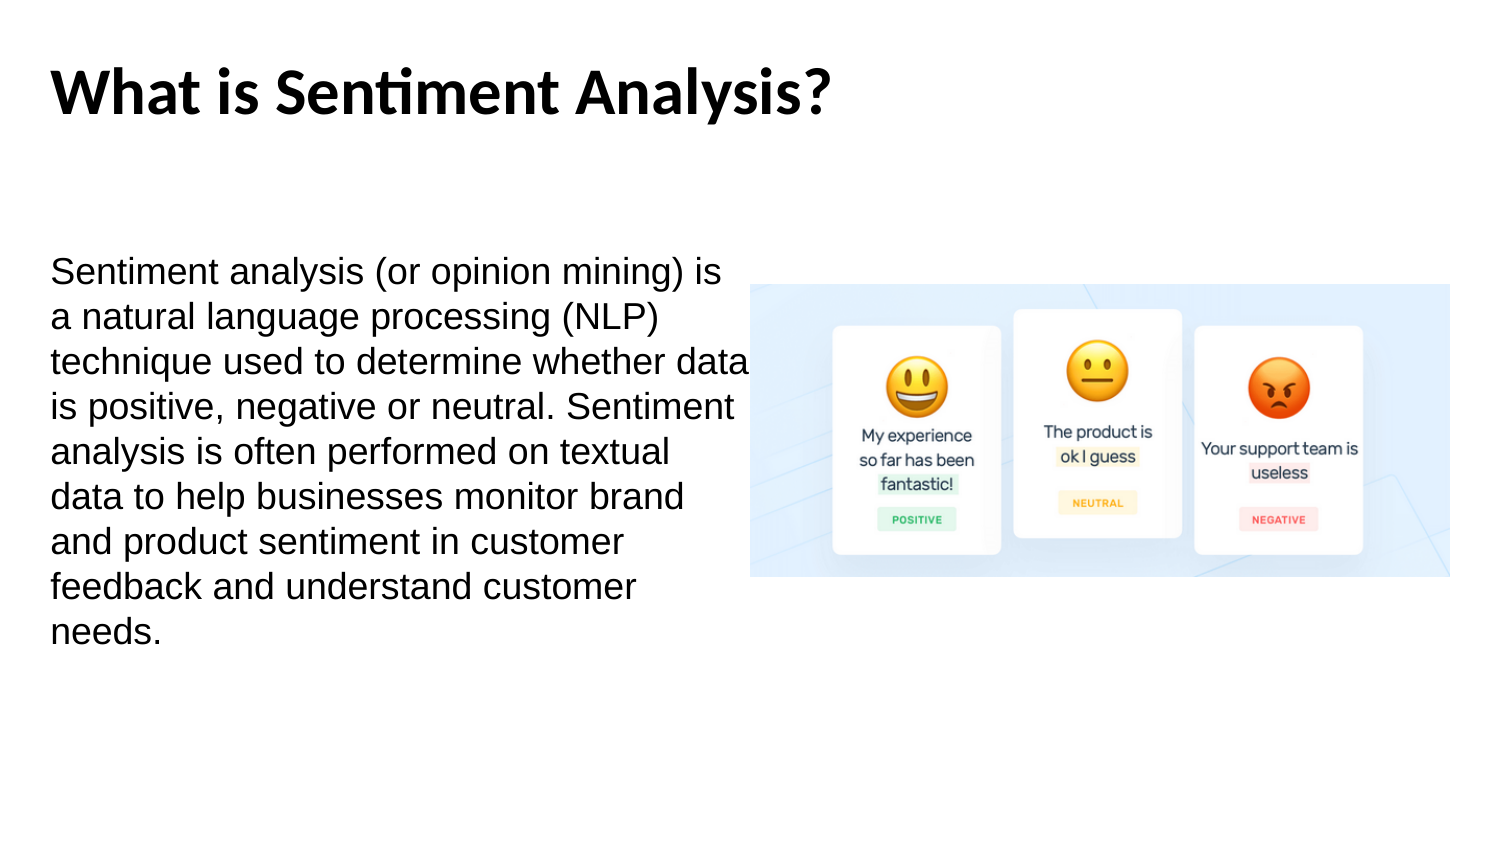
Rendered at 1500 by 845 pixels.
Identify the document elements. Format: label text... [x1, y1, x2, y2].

picture [750, 284, 1450, 577]
list Sentiment analysis (or opinion mining) is a natural language processing (NLP) technique used to determine whether data is positive, negative or neutral. Sentiment analysis is often performed on textual data to help businesses monitor brand and product sentiment in customer feedback and understand customer needs. [50, 247, 750, 655]
title What is Sentiment Analysis? [50, 47, 1075, 129]
